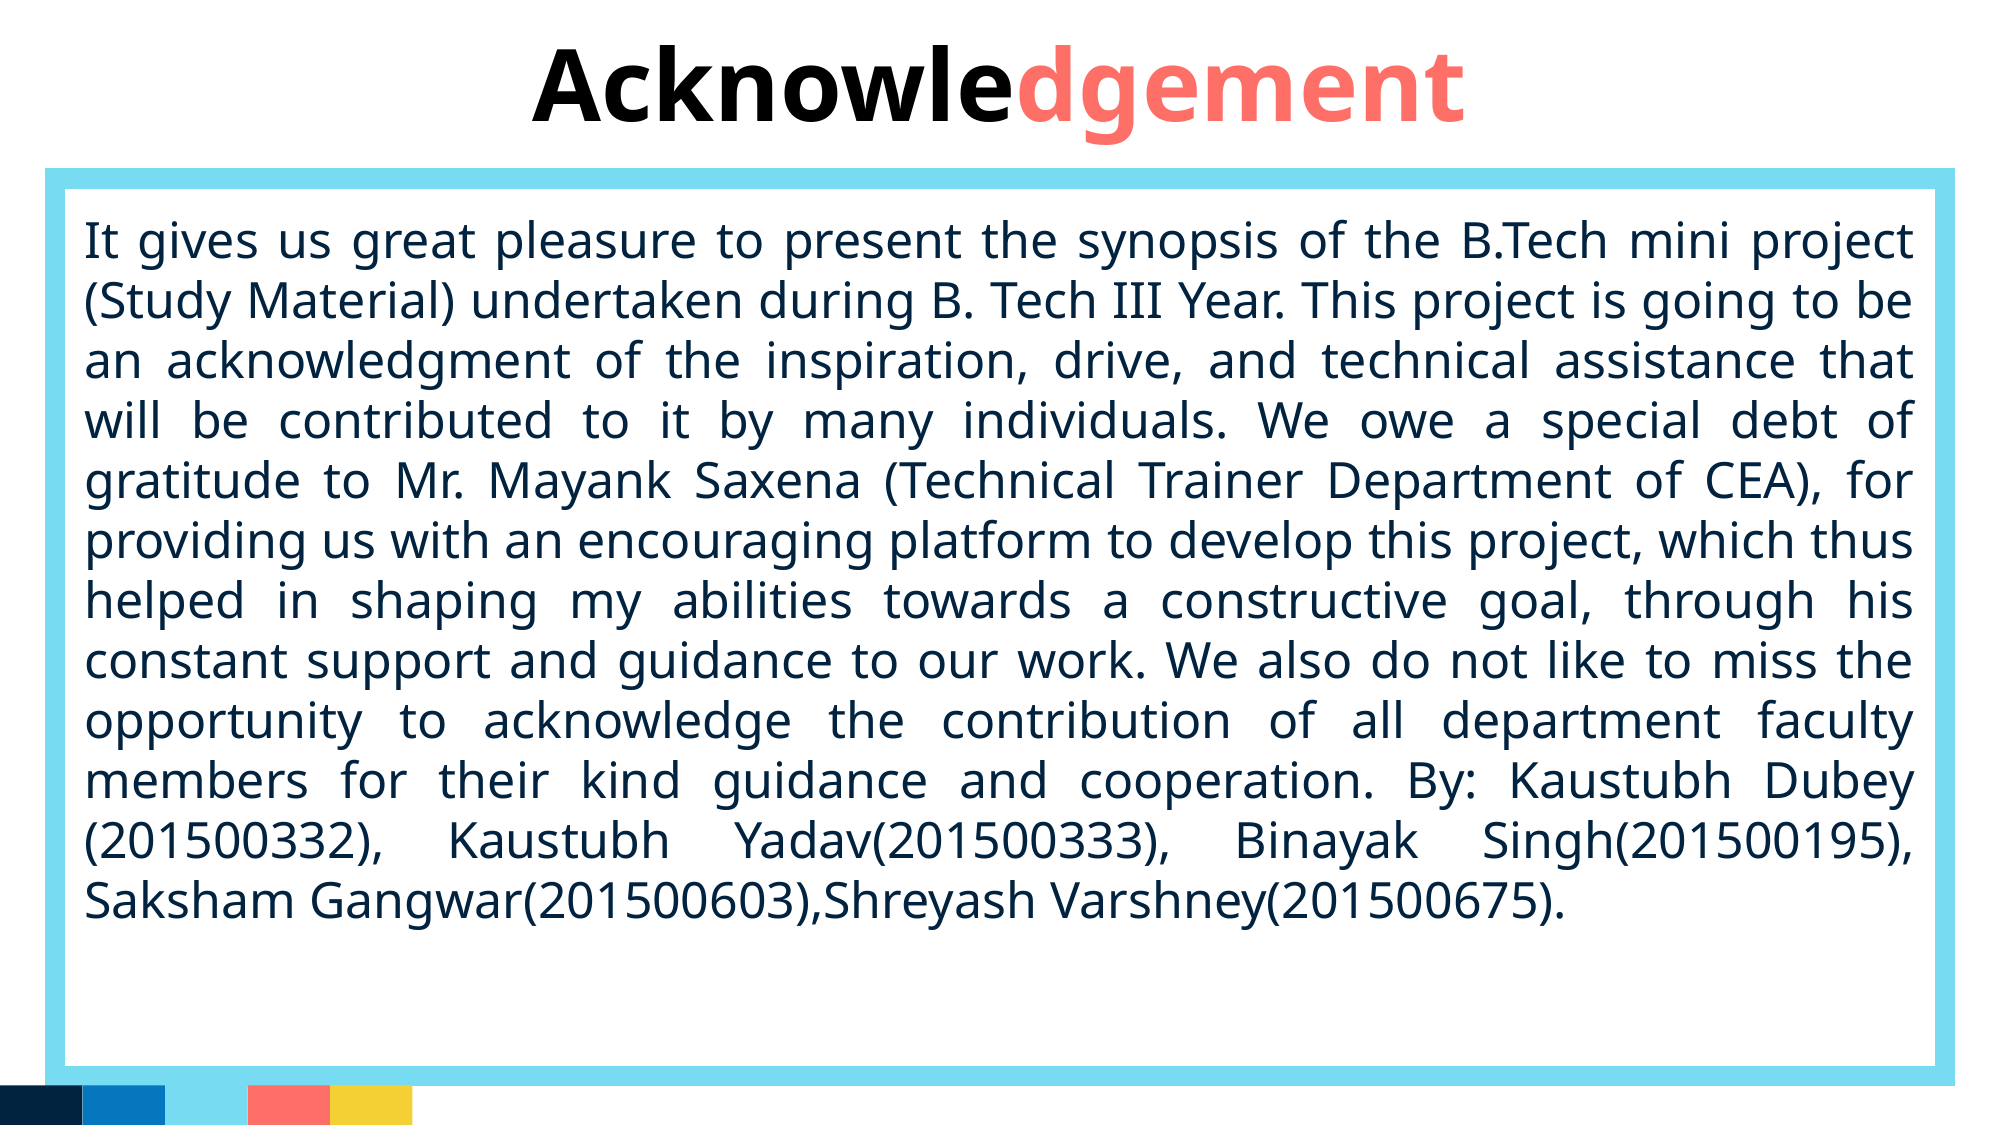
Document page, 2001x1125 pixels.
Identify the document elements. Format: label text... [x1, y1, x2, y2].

text_box Acknowledgement [419, 14, 1581, 150]
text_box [0, 1085, 413, 1125]
text_box [54, 178, 1946, 1077]
text_box It gives us great pleasure to present the synopsis of the B.Tech mini project (Study Material) undertaken during B. Tech III Year. This project is going to be an acknowledgment of the inspiration, drive, and technical assistance that will be contributed to it by many individuals. We owe a special debt of gratitude to Mr. Mayank Saxena (Technical Trainer Department of CEA), for providing us with an encouraging platform to develop this project, which thus helped in shaping my abilities towards a constructive goal, through his constant support and guidance to our work. We also do not like to miss the opportunity to acknowledge the contribution of all department faculty members for their kind guidance and cooperation. By: Kaustubh Dubey (201500332), Kaustubh Yadav(201500333), Binayak Singh(201500195), Saksham Gangwar(201500603),Shreyash Varshney(201500675). [54, 178, 1945, 958]
